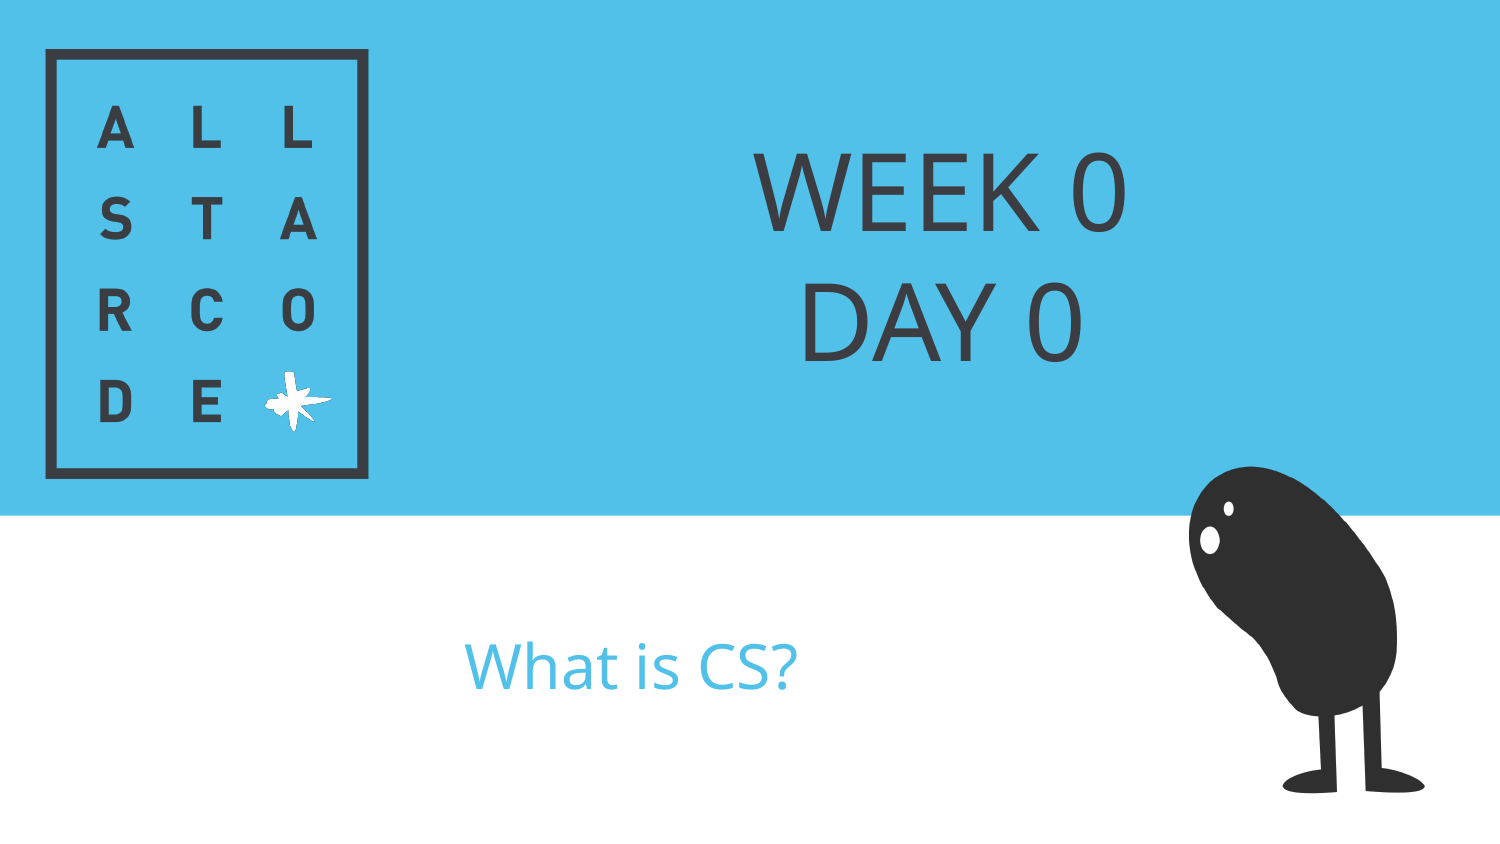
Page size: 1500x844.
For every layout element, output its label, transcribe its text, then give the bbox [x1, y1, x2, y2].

picture [0, 37, 434, 491]
title WEEK 0 DAY 0 [433, 140, 1449, 398]
title What is CS? [132, 590, 1112, 739]
picture [1117, 411, 1479, 844]
